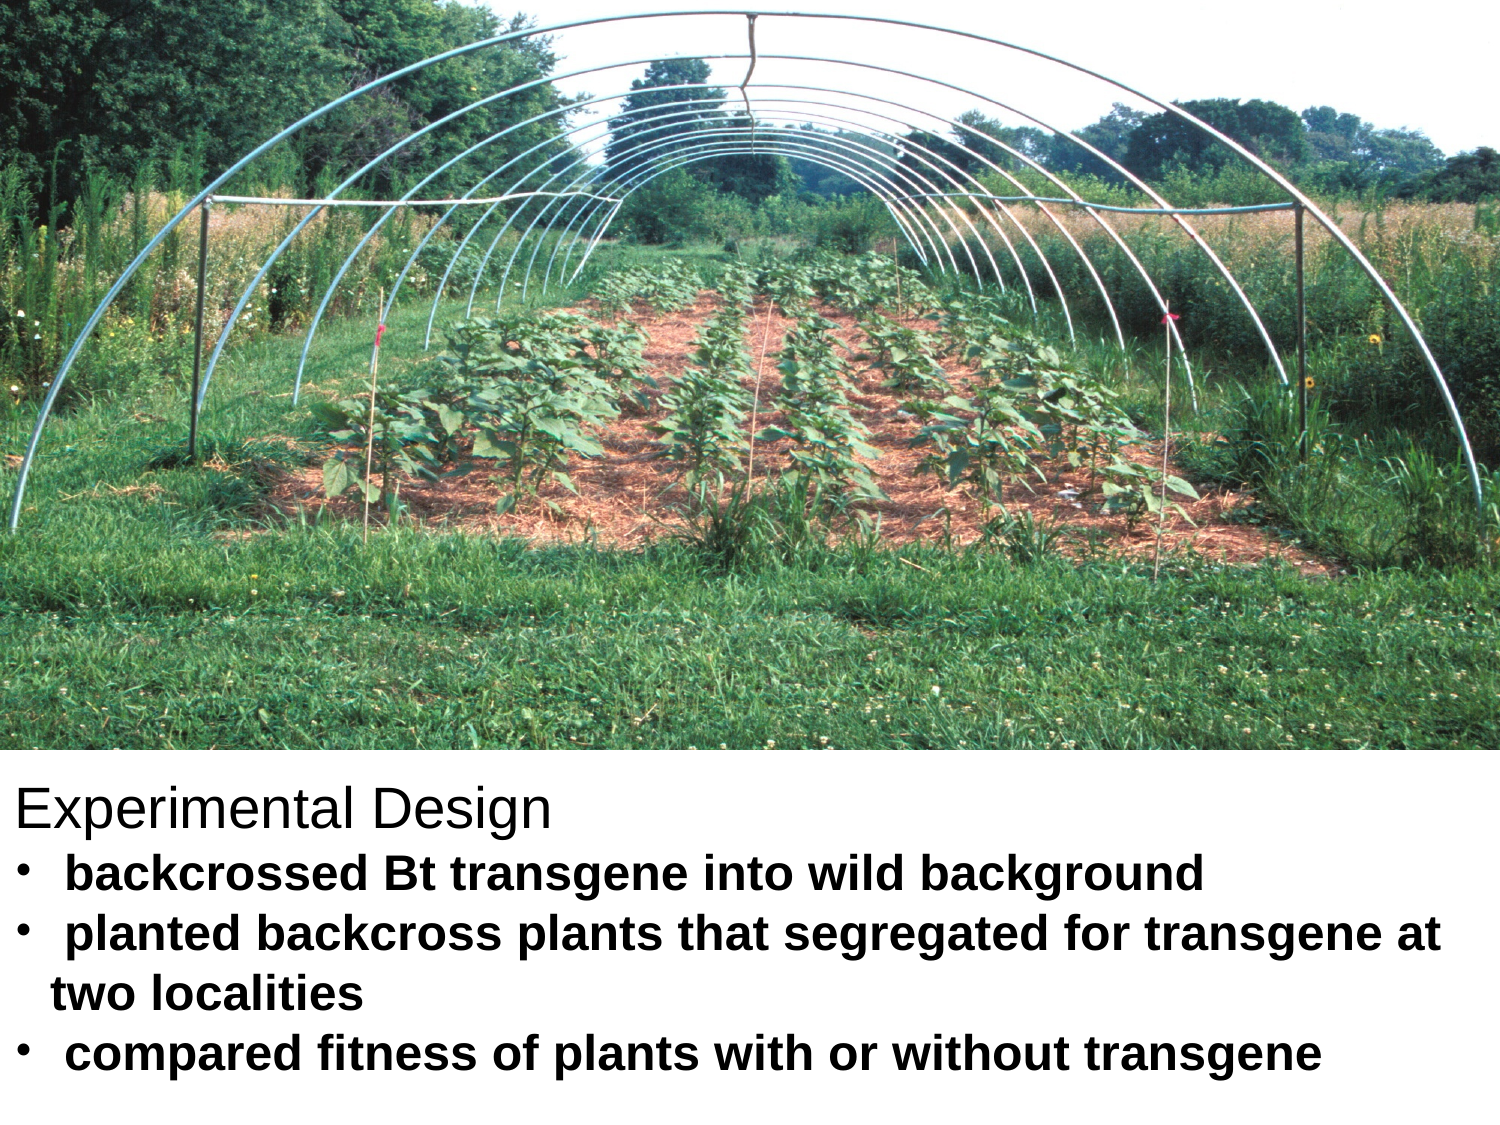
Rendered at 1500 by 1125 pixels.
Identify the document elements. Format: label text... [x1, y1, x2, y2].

text_box Experimental Design backcrossed Bt transgene into wild background planted backcross plants that segregated for transgene at two localities compared fitness of plants with or without transgene [0, 762, 1500, 1125]
picture [0, 0, 1500, 751]
